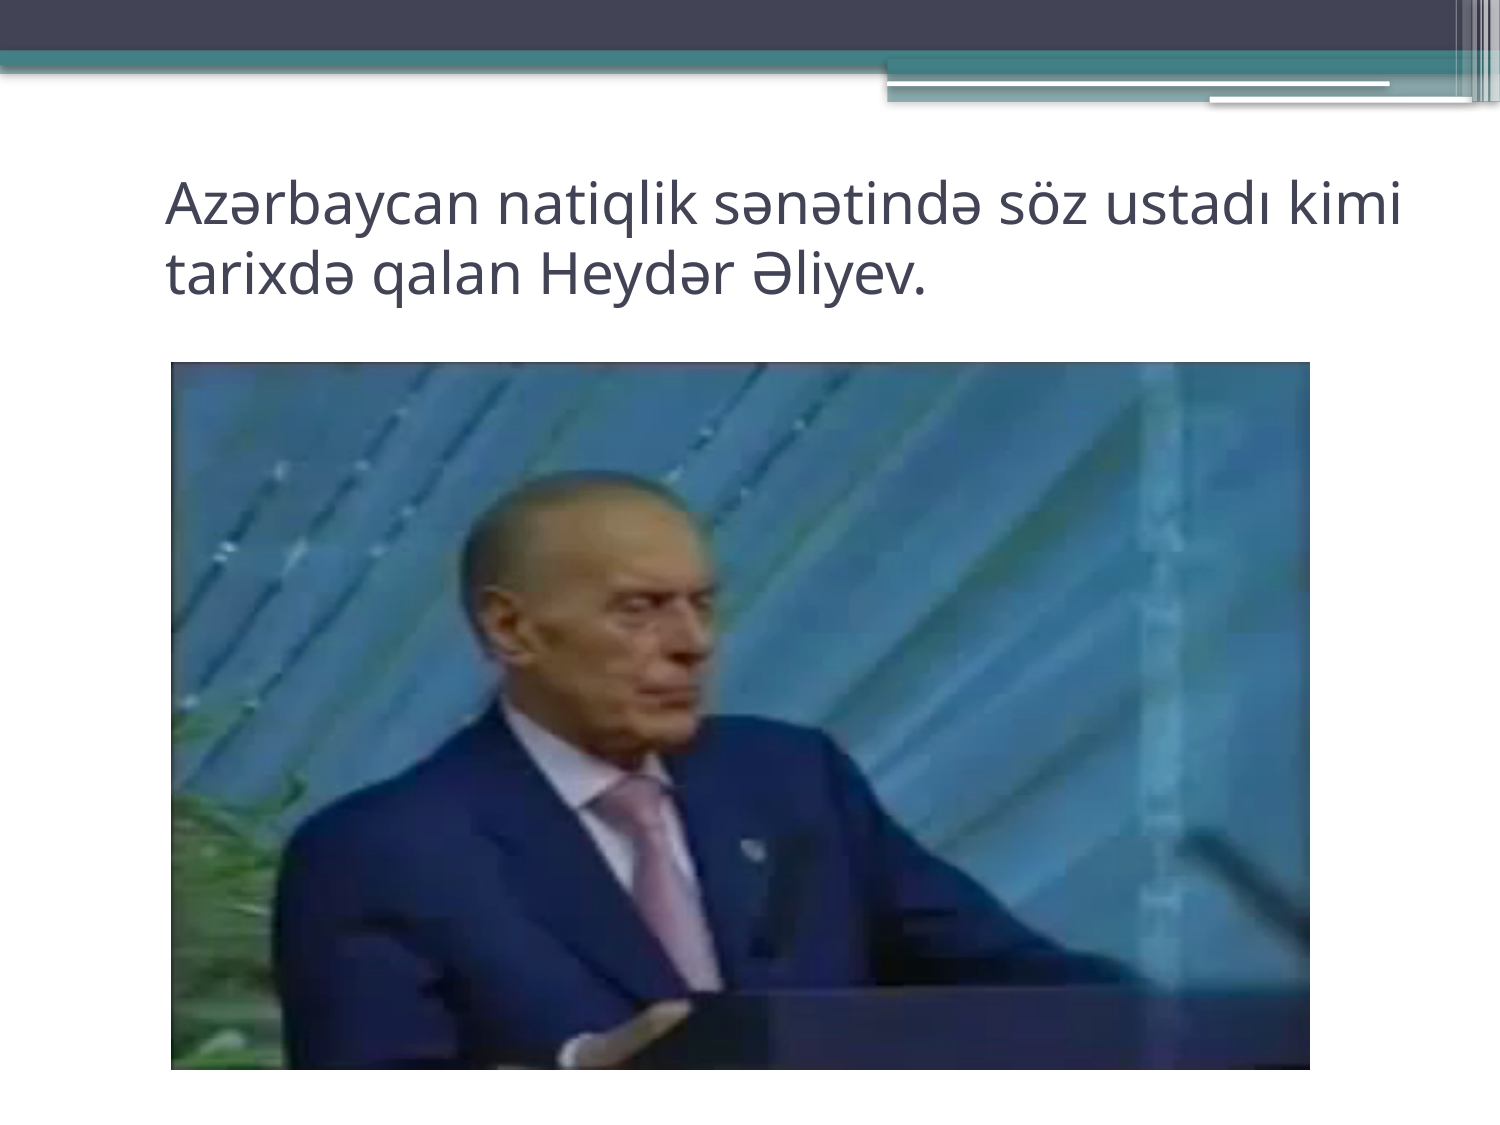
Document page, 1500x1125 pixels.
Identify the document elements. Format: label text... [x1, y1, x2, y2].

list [170, 361, 1311, 1071]
title Azərbaycan natiqlik sənətində söz ustadı kimi tarixdə qalan Heydər Əliyev. [150, 148, 1500, 324]
